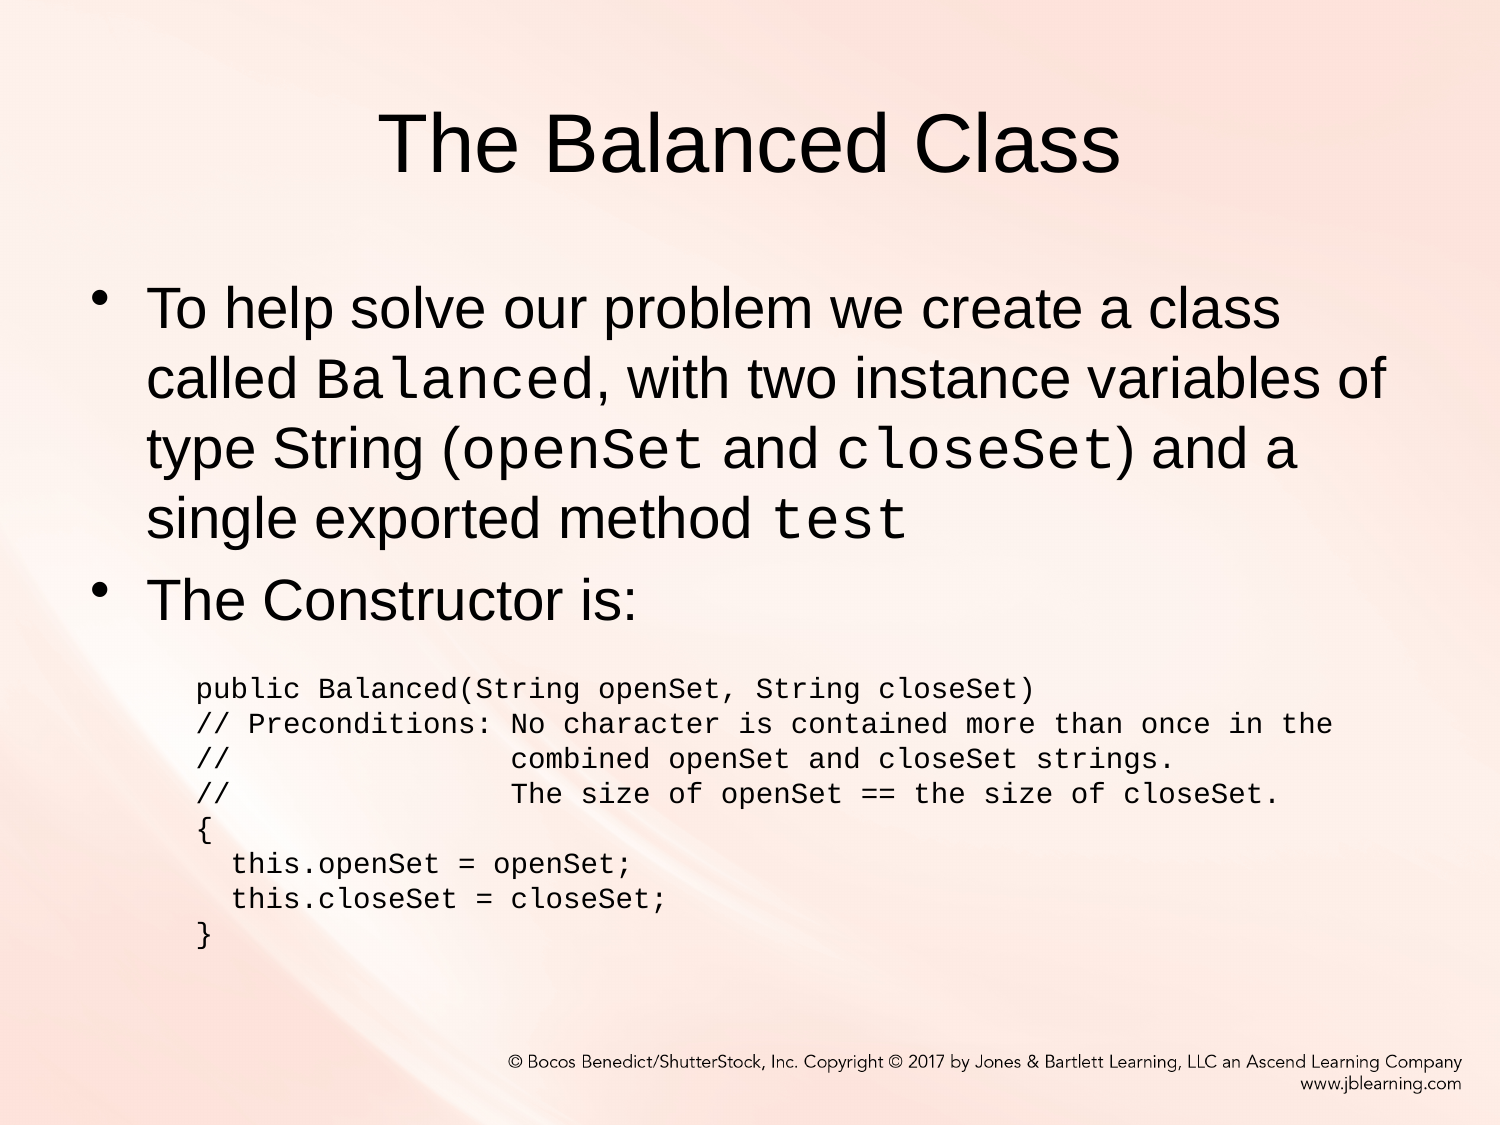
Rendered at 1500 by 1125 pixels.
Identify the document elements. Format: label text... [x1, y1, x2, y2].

picture [0, 0, 1500, 1125]
list To help solve our problem we create a class called Balanced, with two instance variables of type String (openSet and closeSet) and a single exported method test The Constructor is: [75, 262, 1425, 650]
text_box public Balanced(String openSet, String closeSet) // Preconditions: No character is contained more than once in the // combined openSet and closeSet strings. // The size of openSet == the size of closeSet. { this.openSet = openSet; this.closeSet = closeSet; } [145, 662, 1366, 957]
title The Balanced Class [75, 45, 1425, 233]
